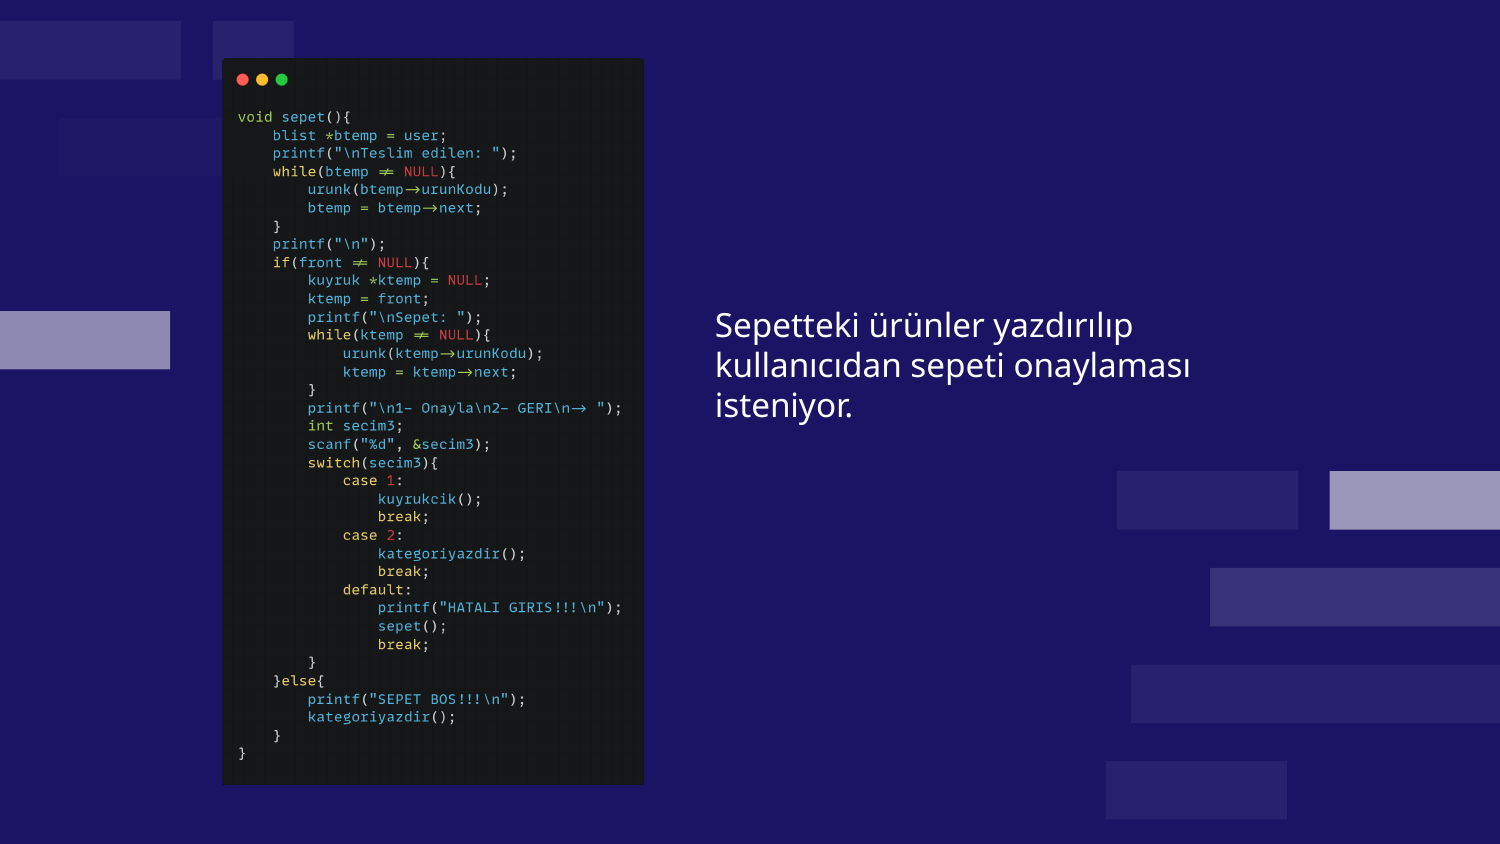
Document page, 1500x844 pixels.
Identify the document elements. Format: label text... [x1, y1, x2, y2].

title Sepetteki ürünler yazdırılıp kullanıcıdan sepeti onaylaması isteniyor. [699, 289, 1330, 450]
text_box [1105, 470, 1500, 820]
picture [222, 58, 645, 785]
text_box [0, 20, 399, 370]
